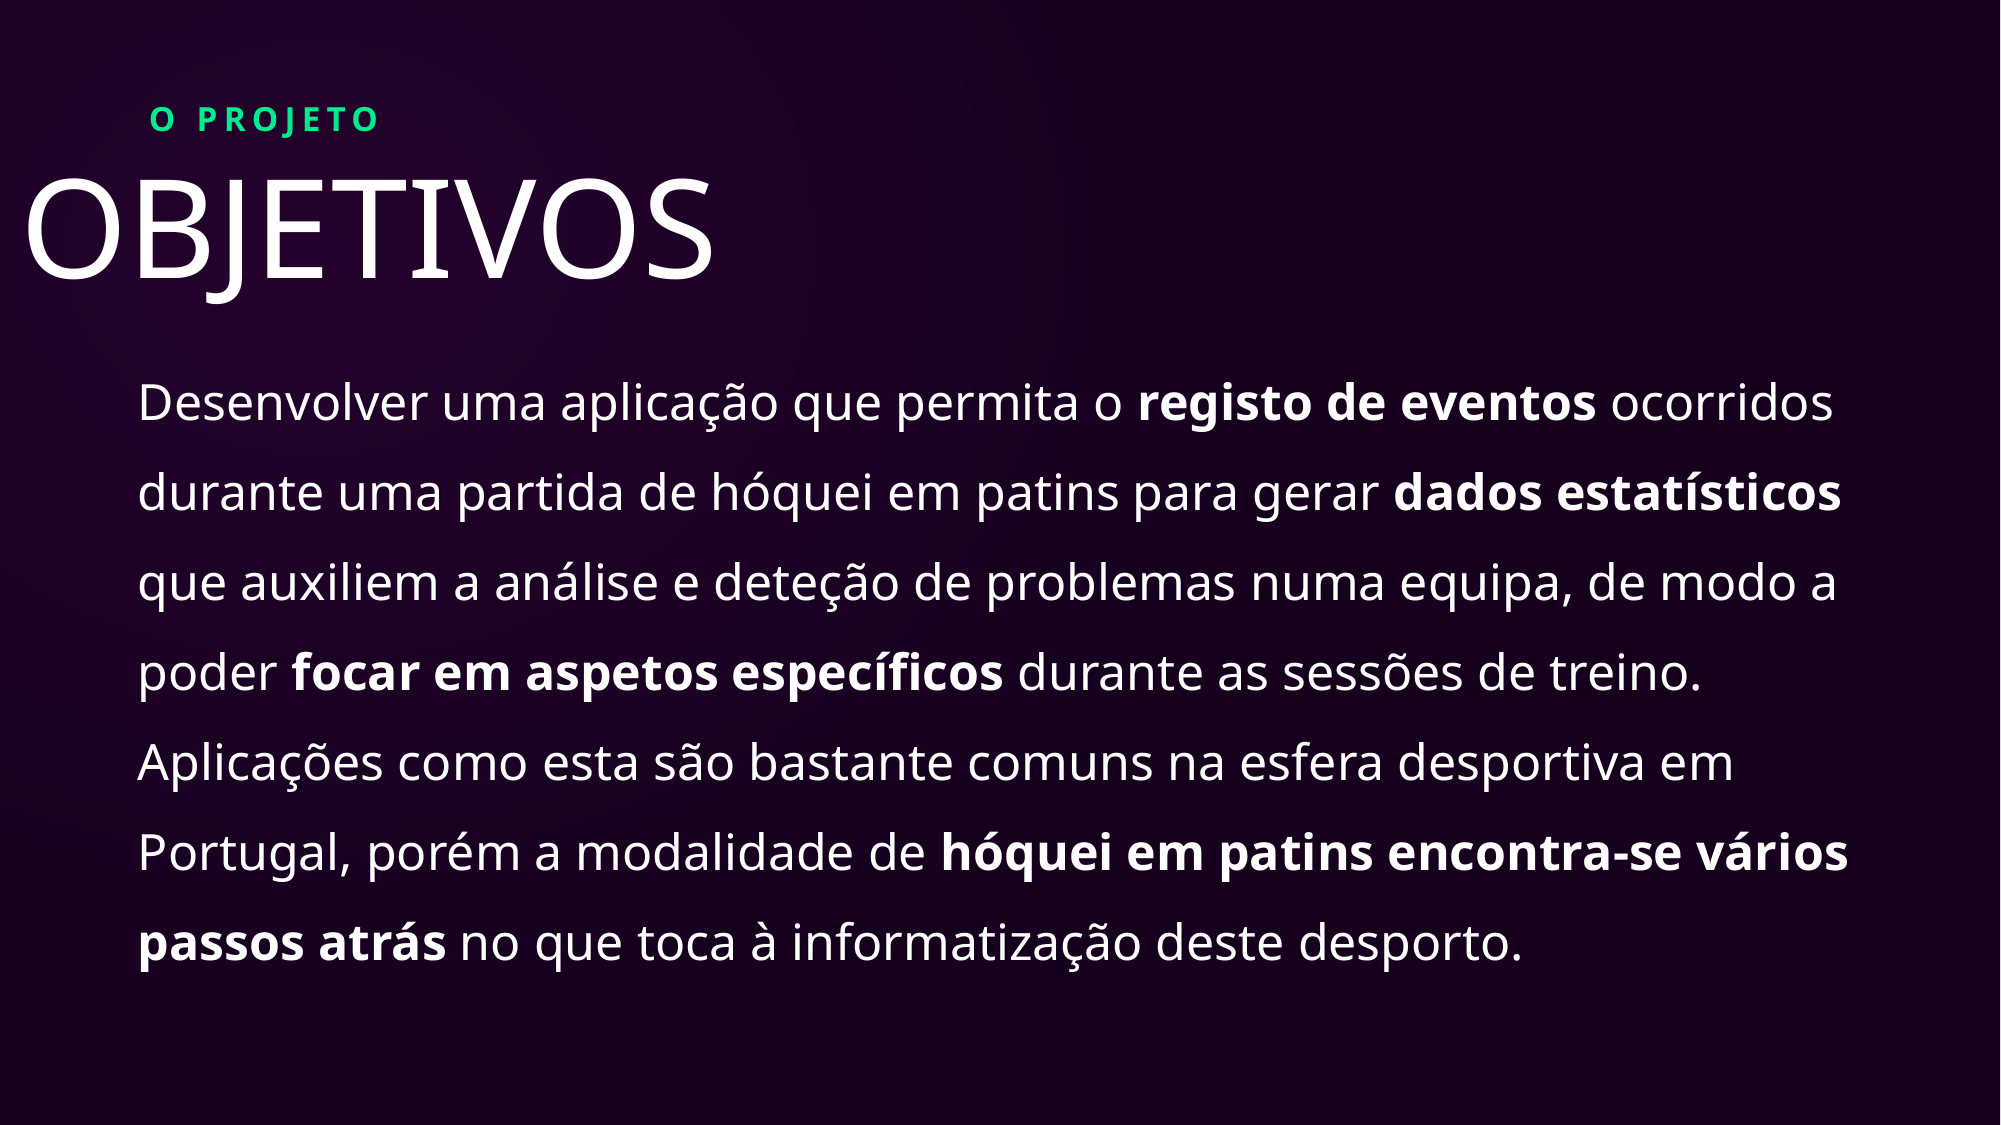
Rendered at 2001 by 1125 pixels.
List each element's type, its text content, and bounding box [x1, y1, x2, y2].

text_box Desenvolver uma aplicação que permita o registo de eventos ocorridos durante uma partida de hóquei em patins para gerar dados estatísticos que auxiliem a análise e deteção de problemas numa equipa, de modo a poder focar em aspetos específicos durante as sessões de treino. Aplicações como esta são bastante comuns na esfera desportiva em Portugal, porém a modalidade de hóquei em patins encontra-se vários passos atrás no que toca à informatização deste desporto. [123, 333, 1883, 1125]
picture [0, 0, 2001, 1125]
text_box O PROJETO [134, 91, 394, 146]
text_box OBJETIVOS [5, 133, 734, 314]
